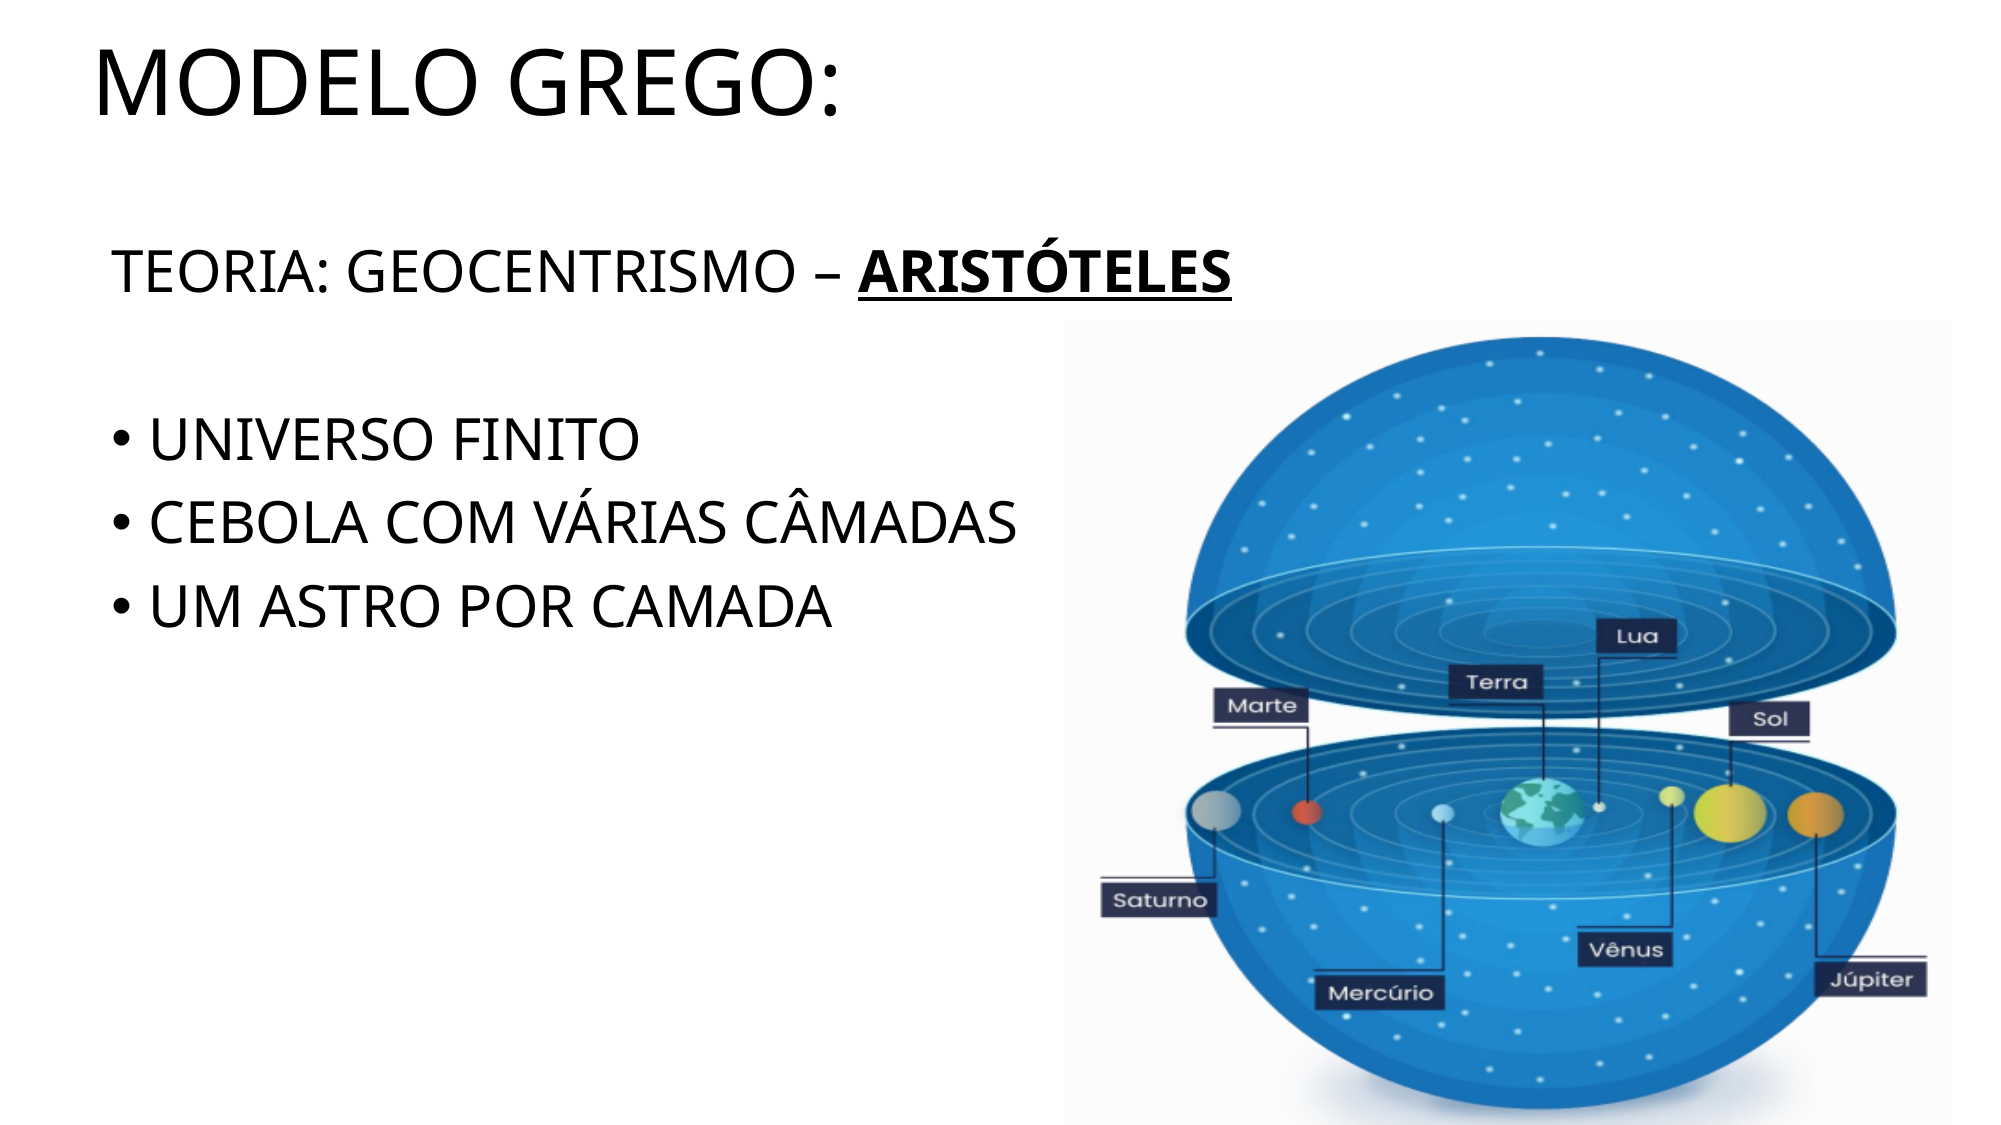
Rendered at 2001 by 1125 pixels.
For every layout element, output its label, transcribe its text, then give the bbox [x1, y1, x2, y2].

picture [1063, 320, 1953, 1125]
title MODELO GREGO: [76, 0, 1801, 195]
list TEORIA: GEOCENTRISMO – ARISTÓTELES UNIVERSO FINITO CEBOLA COM VÁRIAS CÂMADAS UM ASTRO POR CAMADA [96, 234, 1822, 1005]
